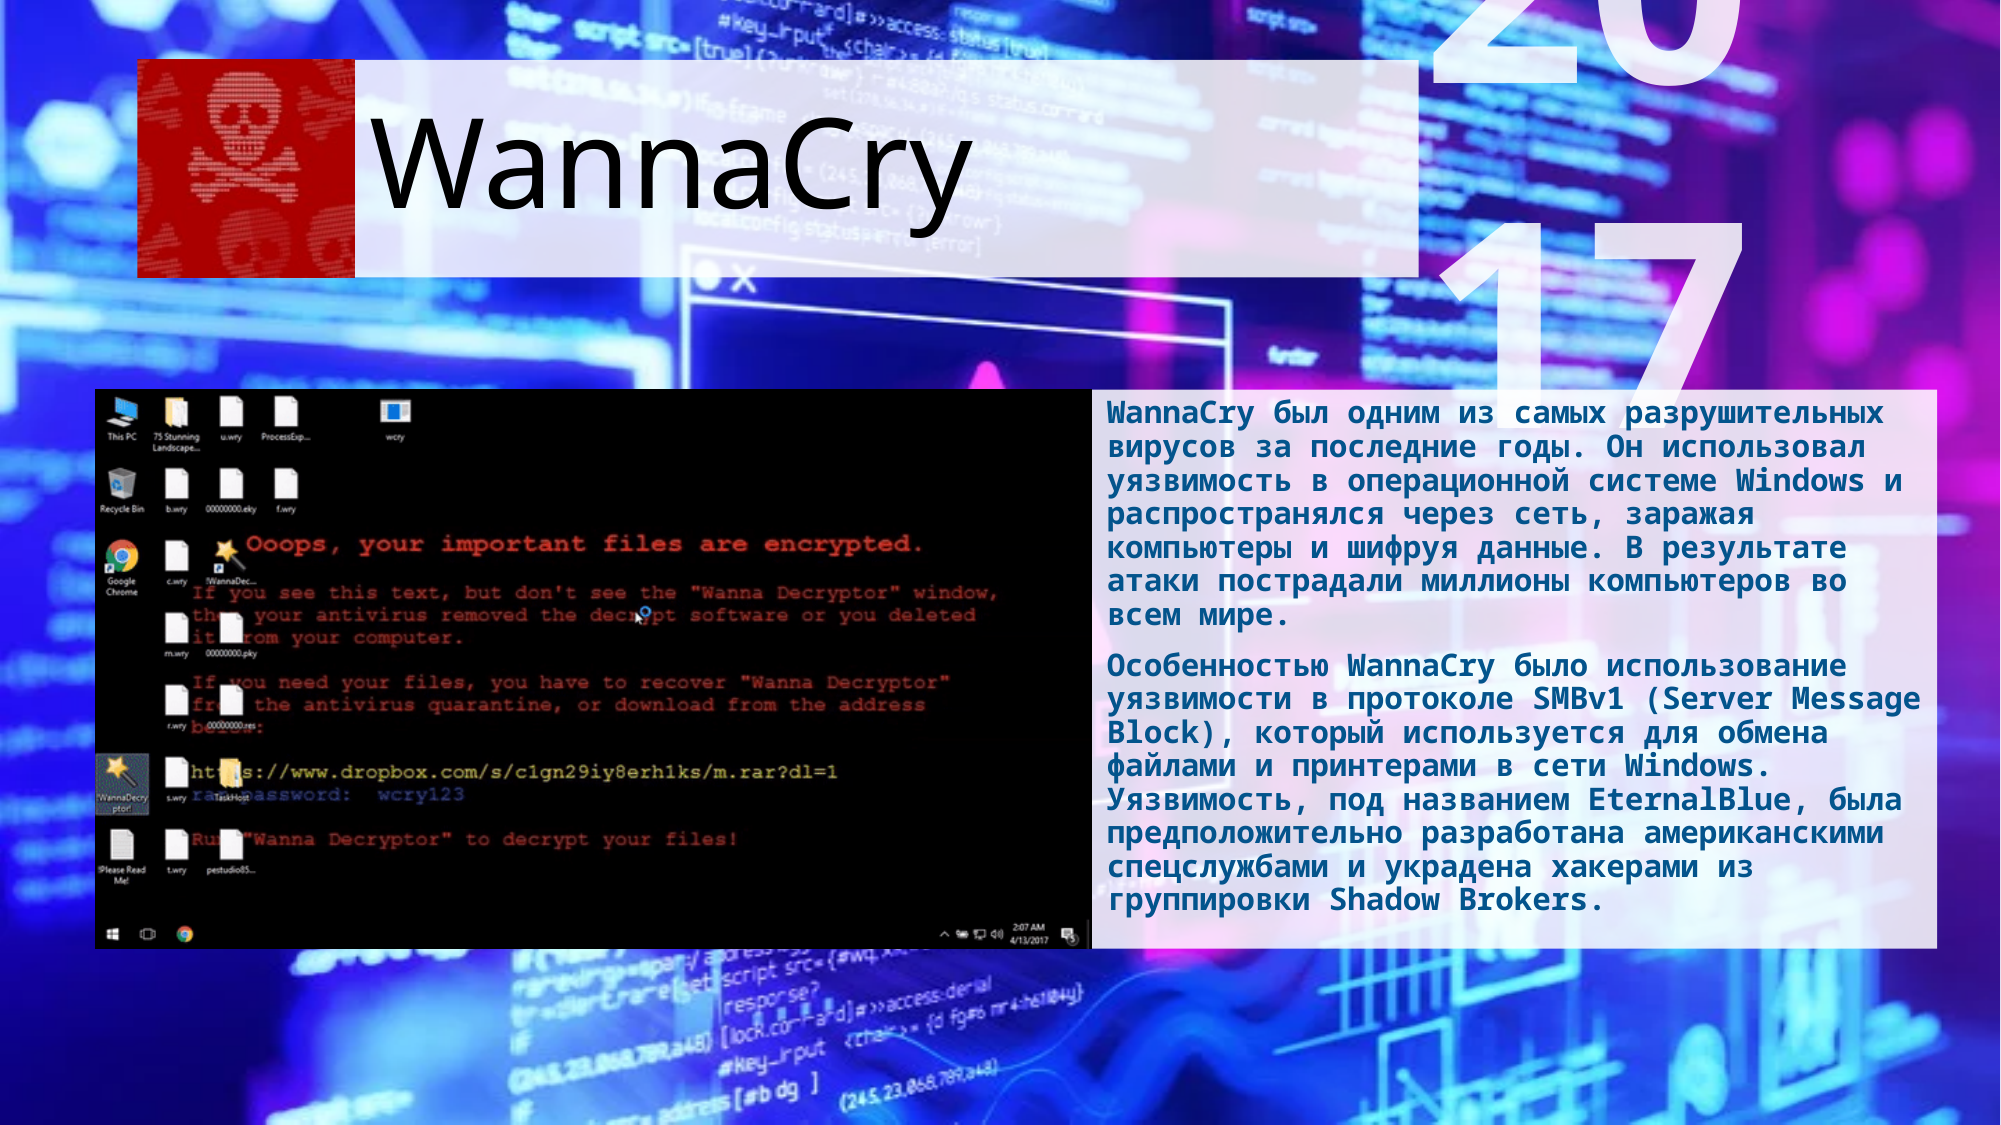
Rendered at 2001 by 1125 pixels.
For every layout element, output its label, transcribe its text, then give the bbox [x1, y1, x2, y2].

picture [0, 0, 2001, 1125]
list WannaCry был одним из самых разрушительных вирусов за последние годы. Он использовал уязвимость в операционной системе Windows и распространялся через сеть, заражая компьютеры и шифруя данные. В результате атаки пострадали миллионы компьютеров во всем мире. Особенностью WannaCry было использование уязвимости в протоколе SMBv1 (Server Message Block), который используется для обмена файлами и принтерами в сети Windows. Уязвимость, под названием EternalBlue, была предположительно разработана американскими спецслужбами и украдена хакерами из группировки Shadow Brokers. [1092, 389, 1938, 949]
title WannaCry [355, 59, 1419, 278]
list 2017 [1407, 17, 1899, 266]
